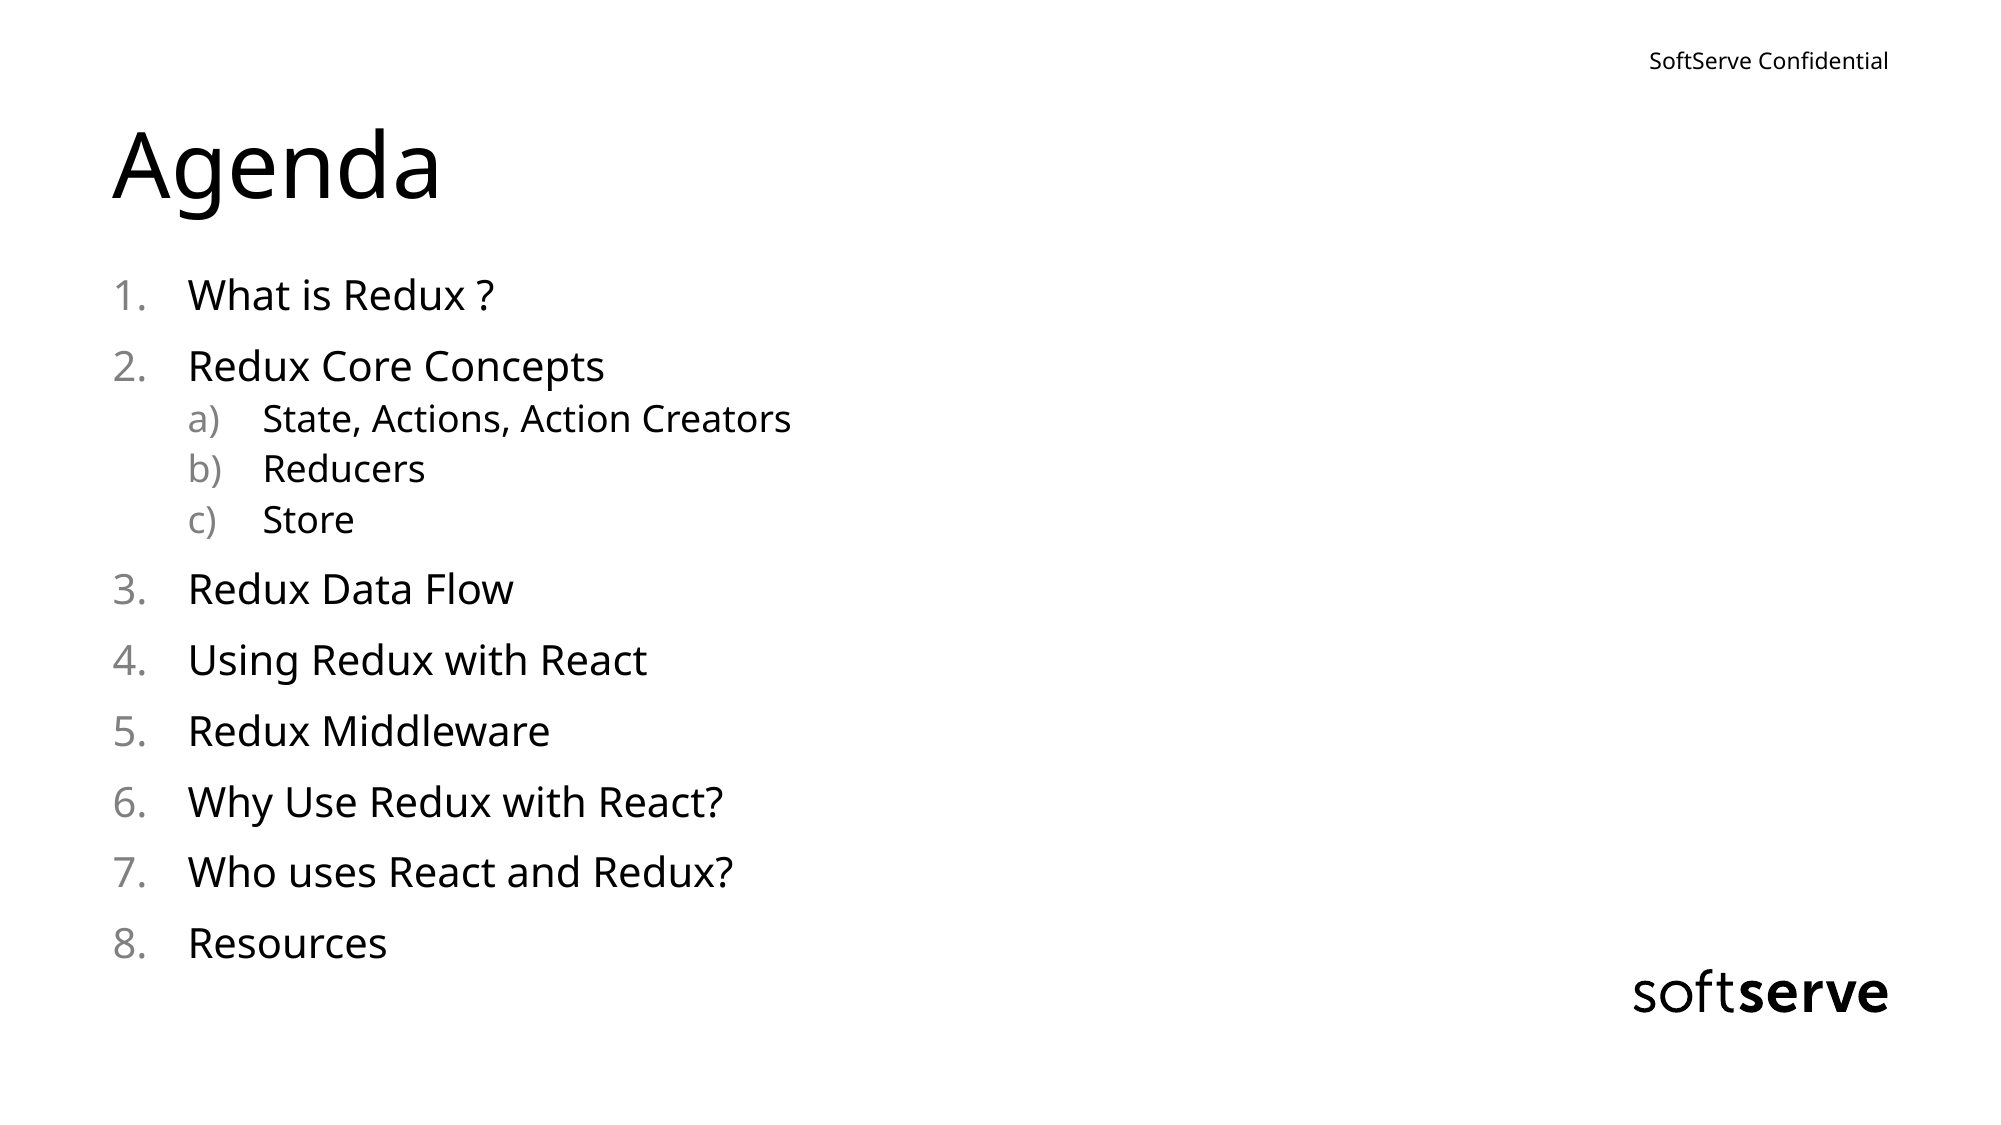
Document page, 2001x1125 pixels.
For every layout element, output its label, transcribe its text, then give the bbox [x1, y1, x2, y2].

title Agenda [112, 112, 1888, 225]
list What is Redux ? Redux Core Concepts State, Actions, Action Creators Reducers Store Redux Data Flow Using Redux with React Redux Middleware Why Use Redux with React? Who uses React and Redux? Resources [112, 261, 1063, 988]
